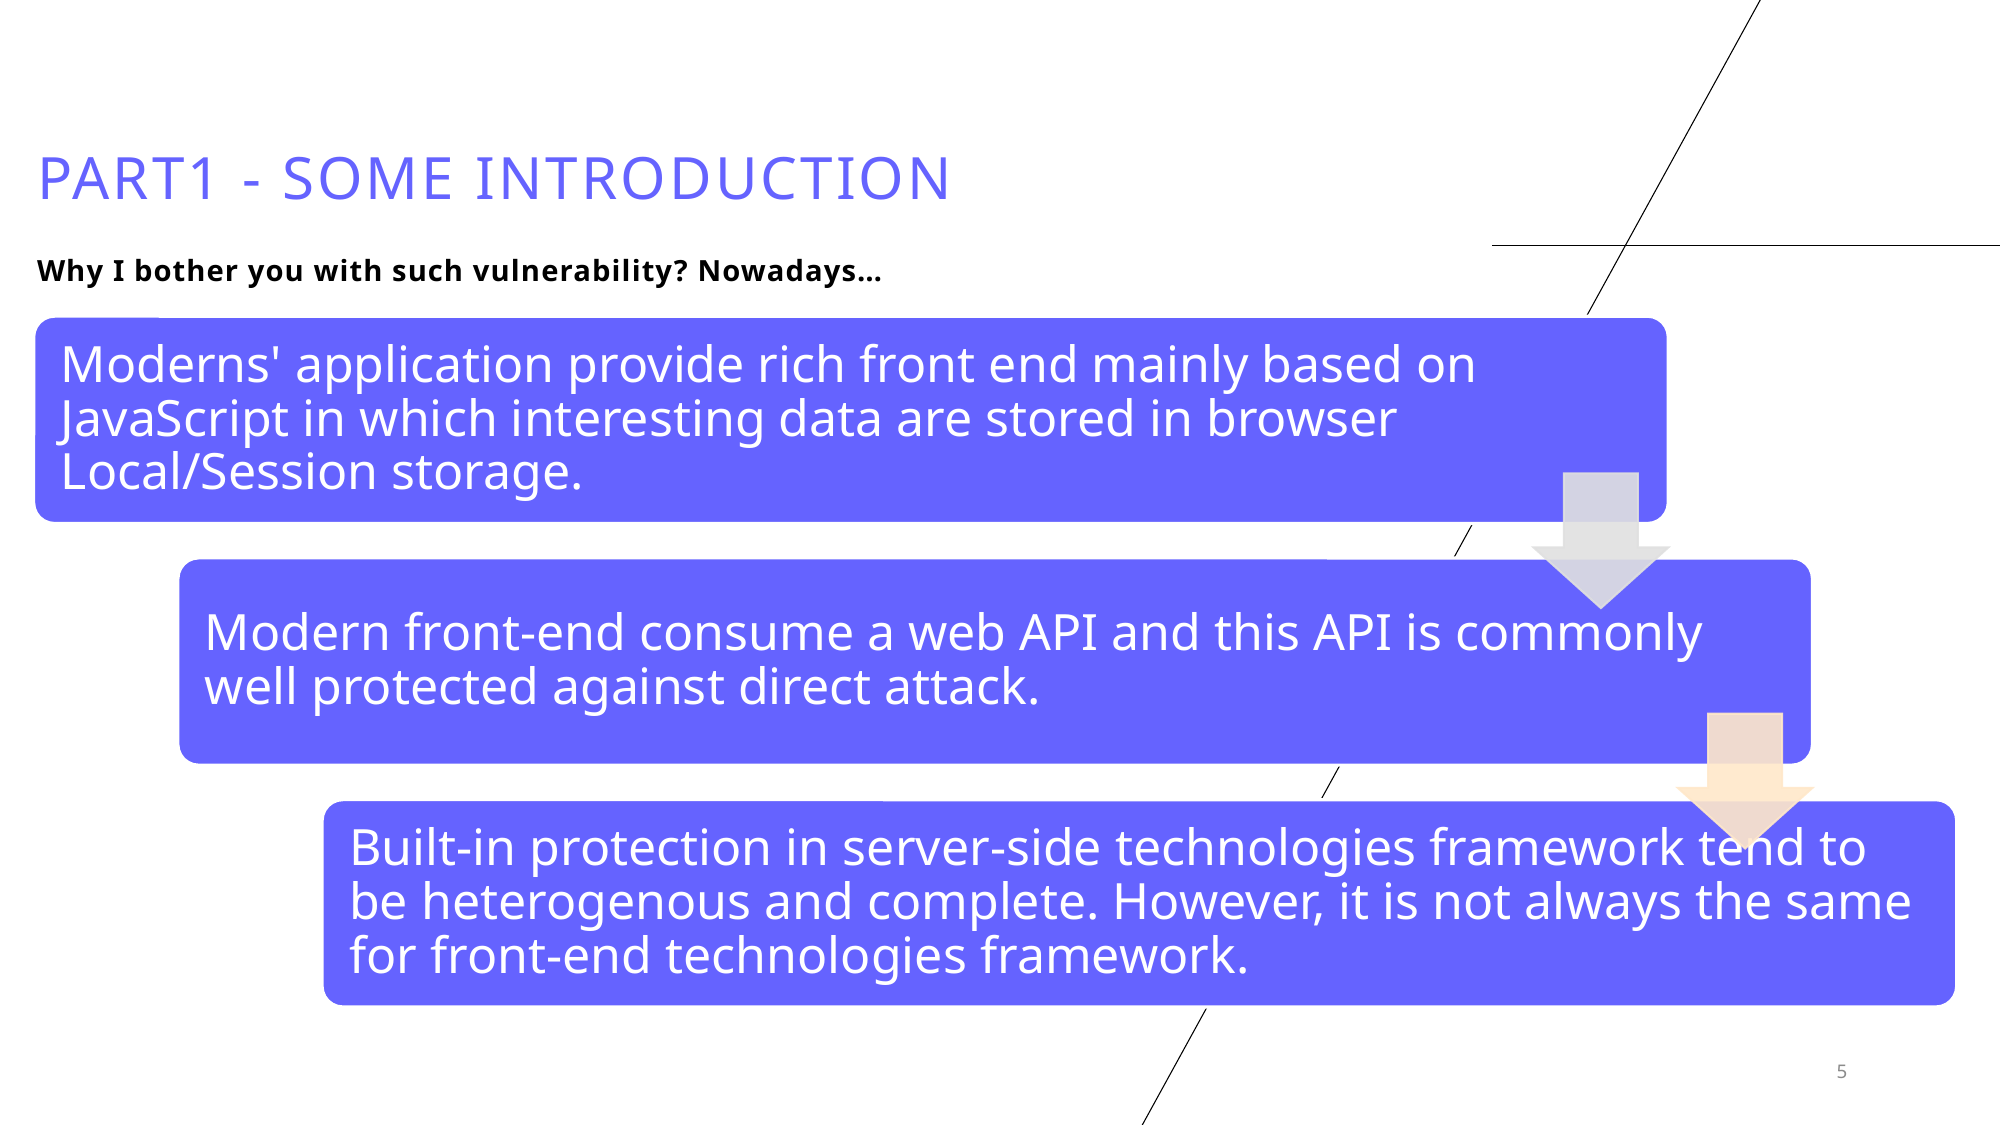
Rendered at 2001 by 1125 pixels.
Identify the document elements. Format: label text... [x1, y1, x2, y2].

list Why I bother you with such vulnerability? Nowadays… [22, 245, 1092, 317]
slide_number 5 [1412, 1042, 1863, 1103]
title Part1 - Some introduction [22, 22, 1471, 220]
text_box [33, 316, 1957, 1007]
